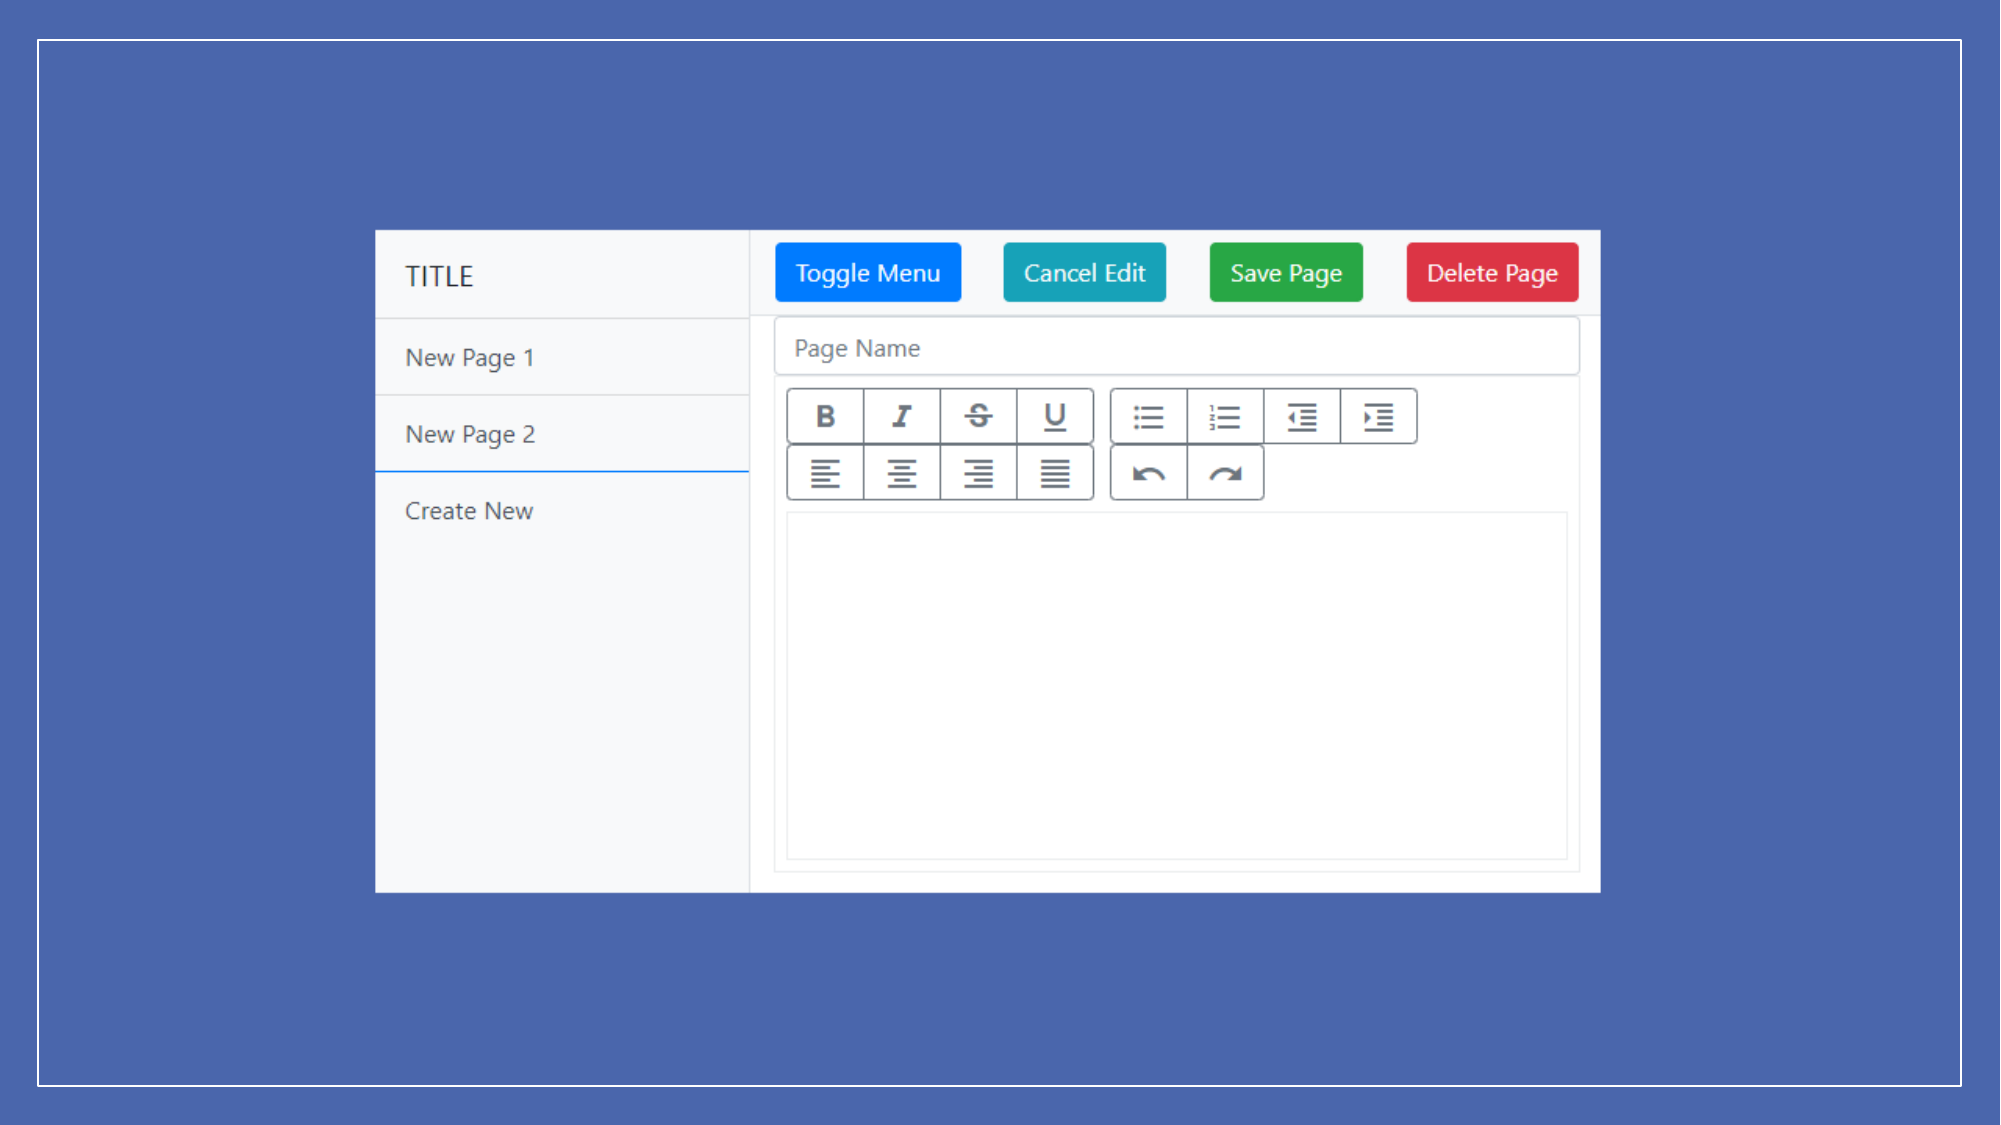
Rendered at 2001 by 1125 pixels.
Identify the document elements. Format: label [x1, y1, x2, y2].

picture [212, 87, 1787, 1037]
